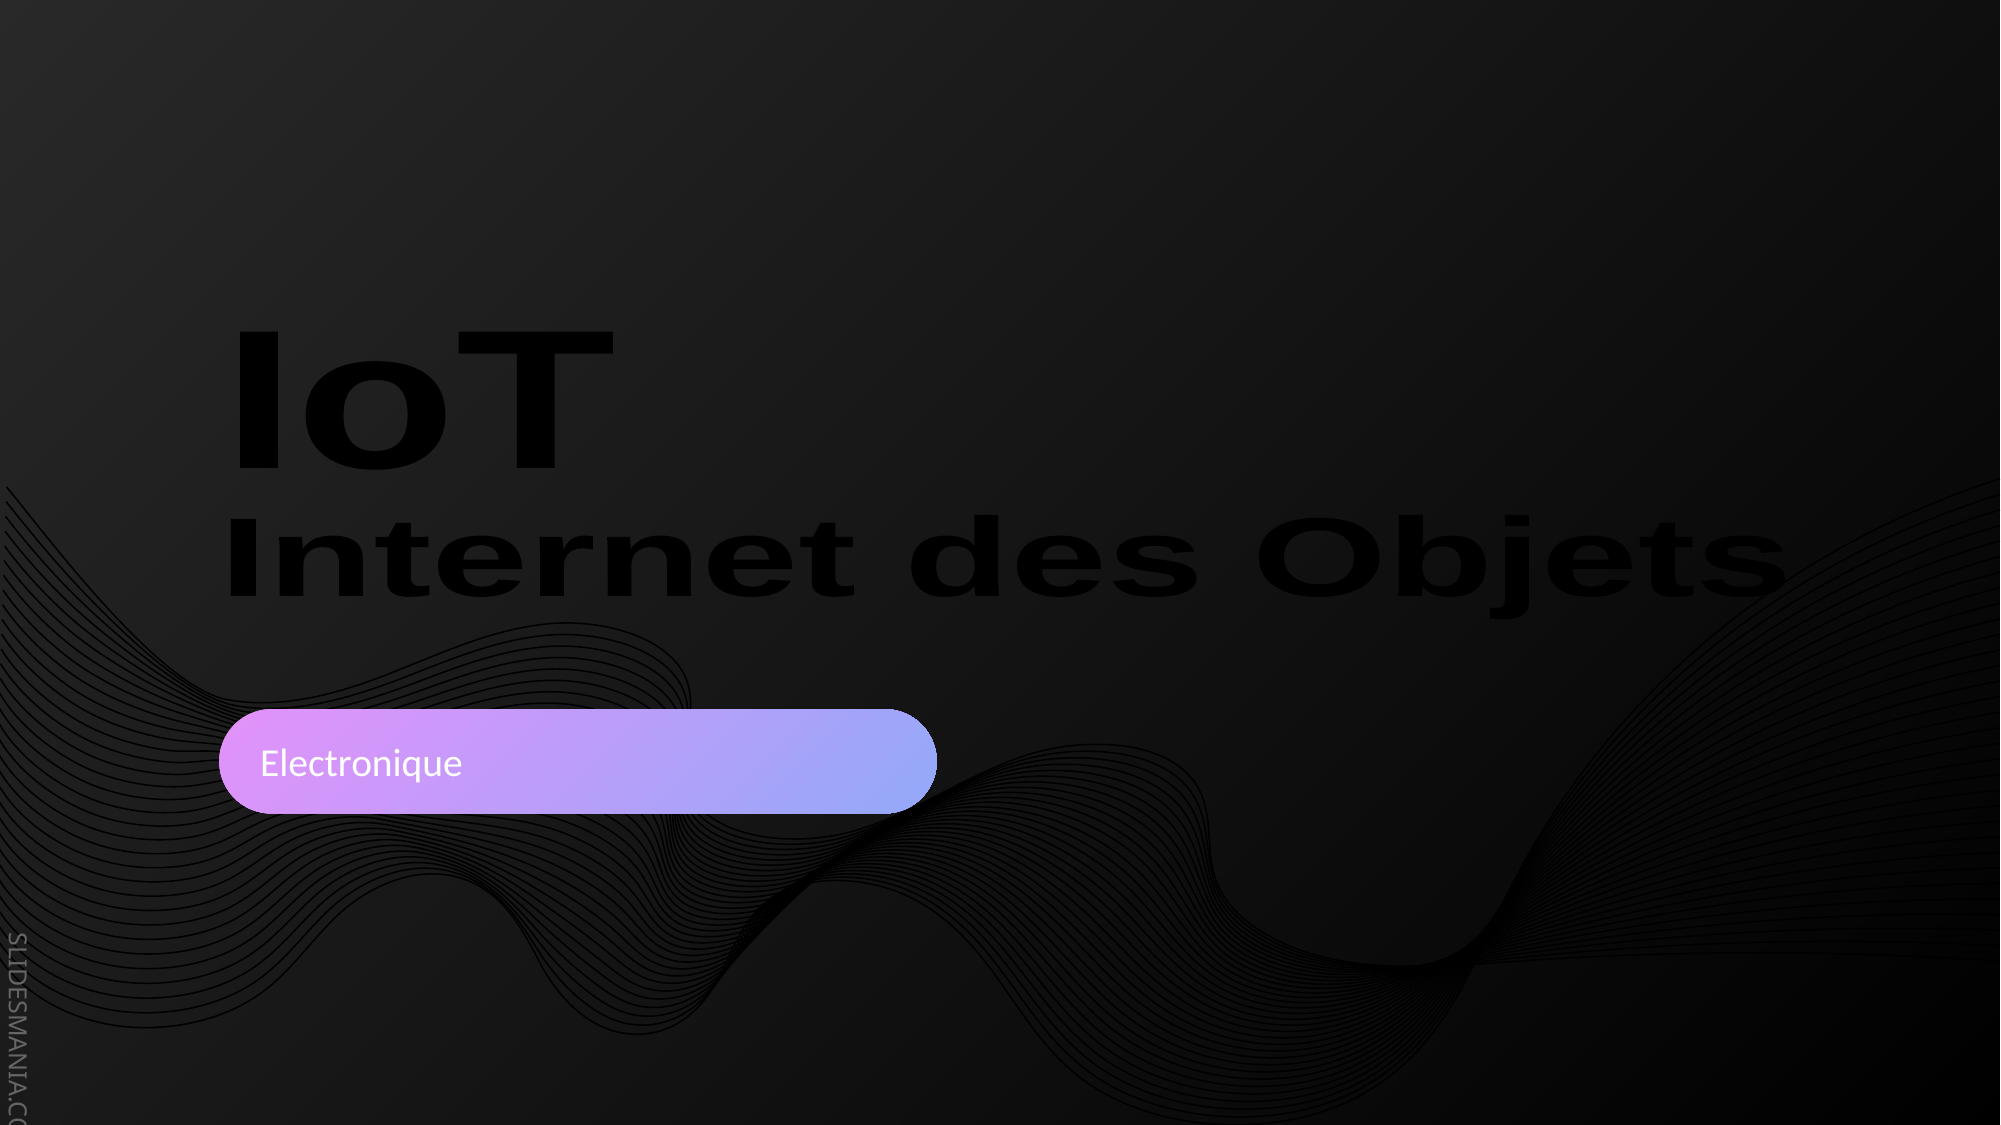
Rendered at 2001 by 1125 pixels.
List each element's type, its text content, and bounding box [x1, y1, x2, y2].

text_box [219, 709, 937, 814]
subtitle Electronique [240, 724, 911, 797]
